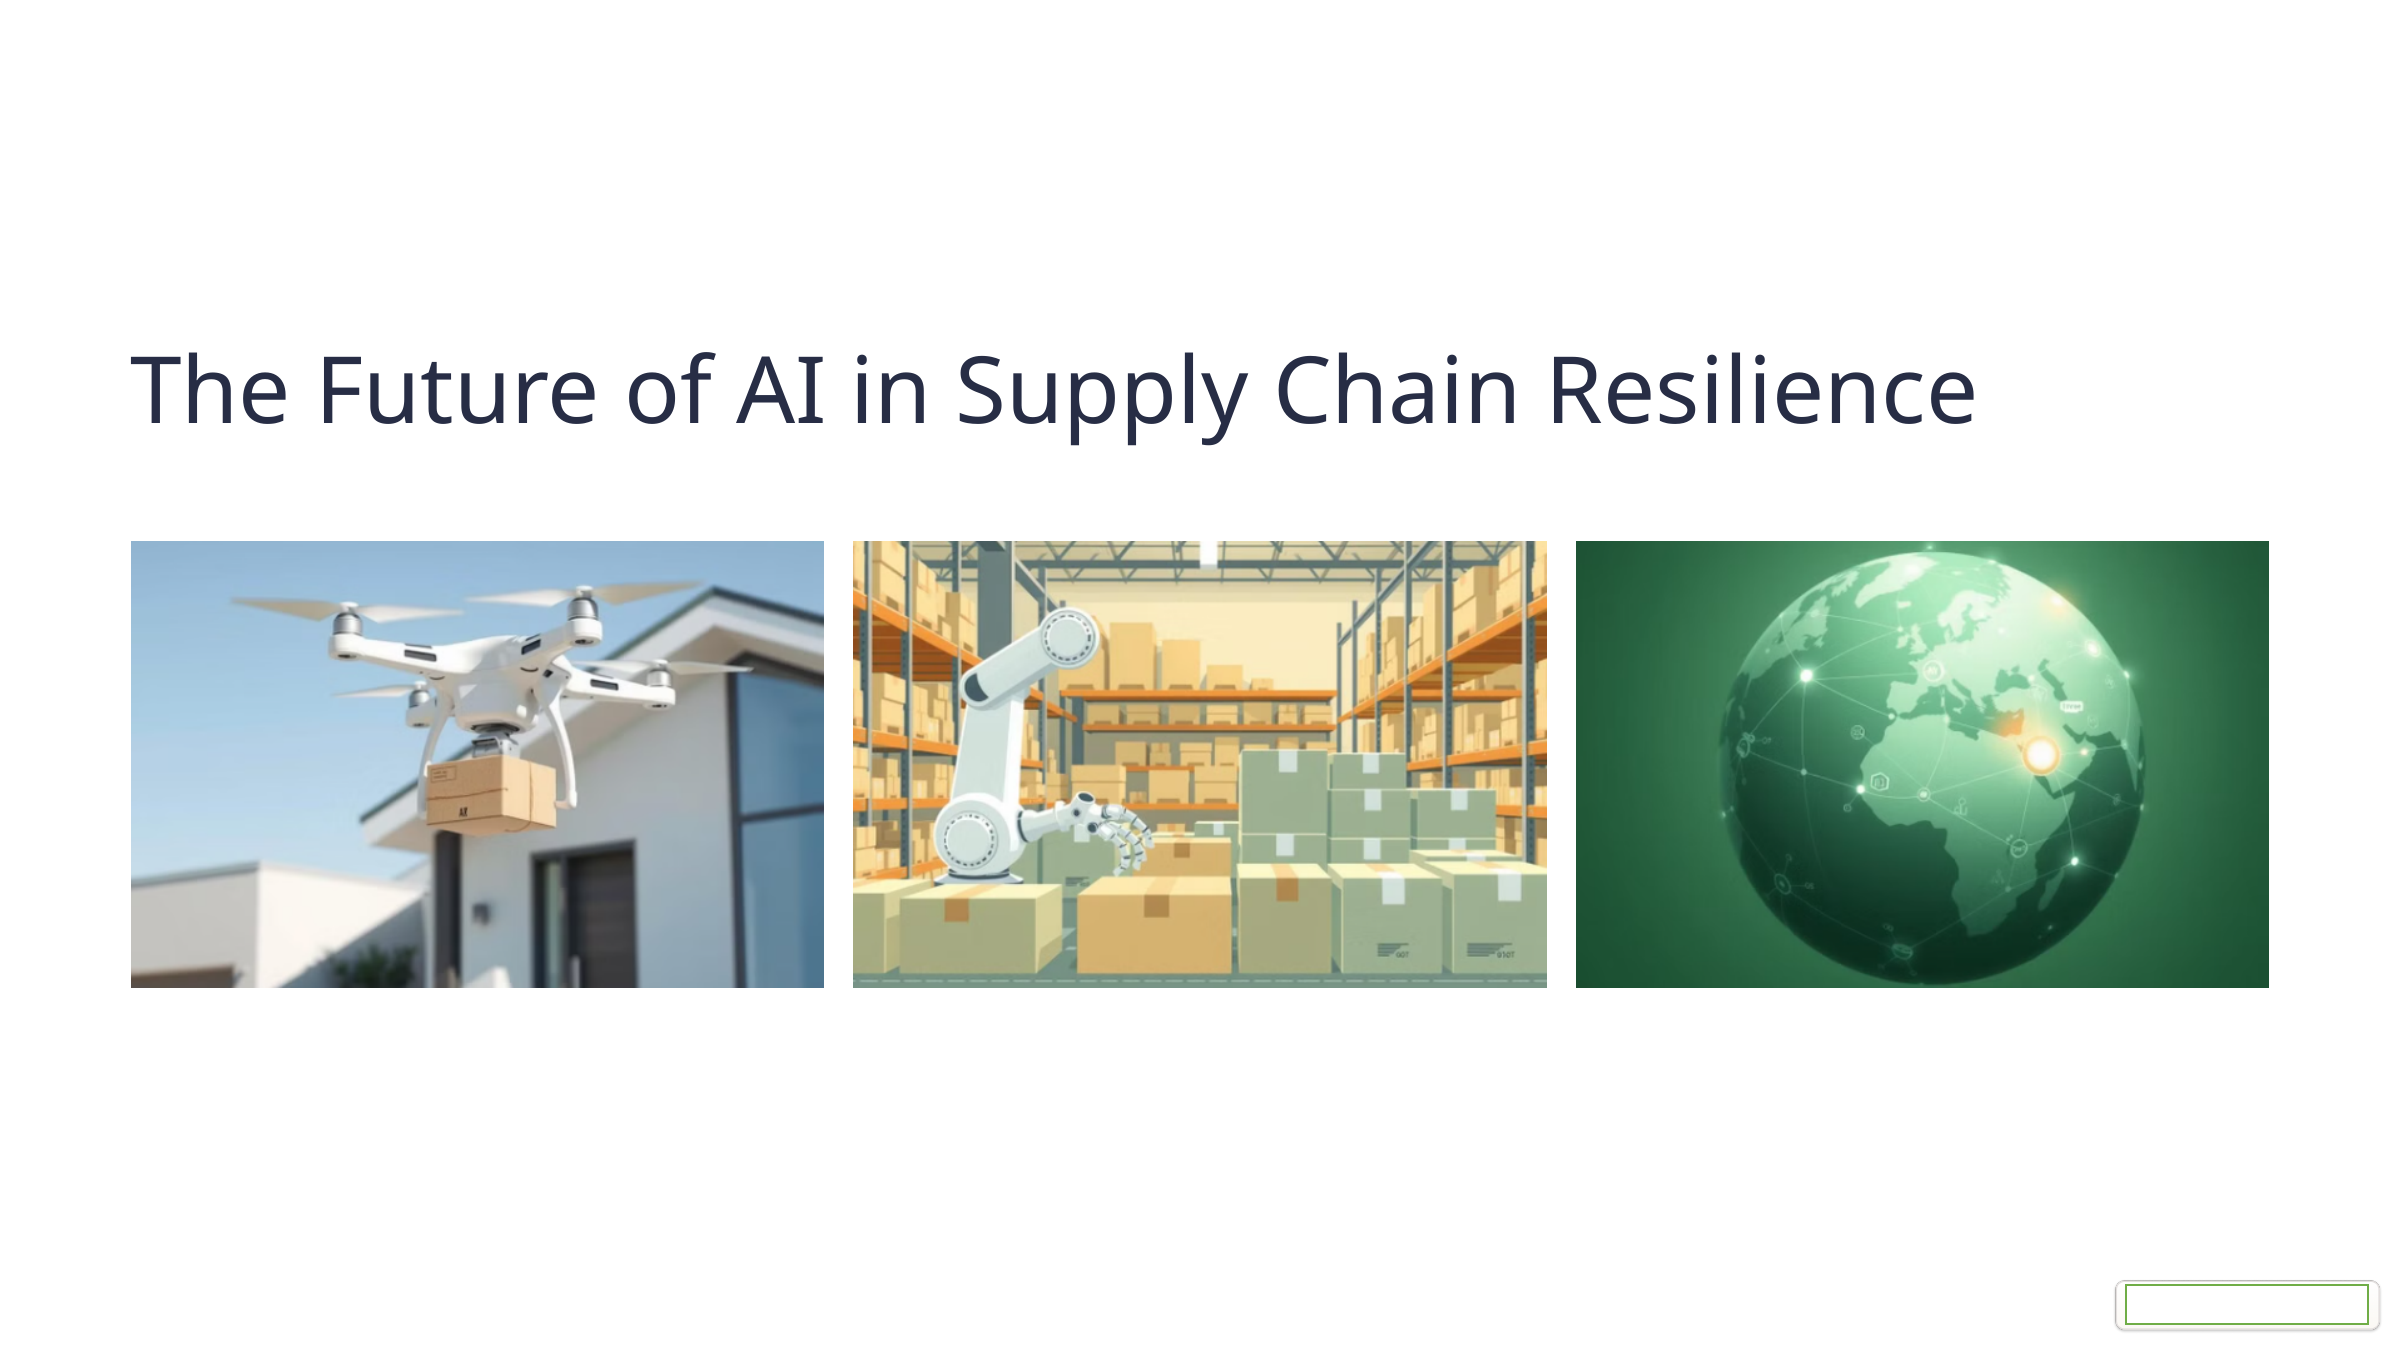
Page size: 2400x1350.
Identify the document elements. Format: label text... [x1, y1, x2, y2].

picture [1576, 541, 2269, 988]
text_box The Future of AI in Supply Chain Resilience [130, 326, 1878, 443]
text_box [2125, 1284, 2369, 1325]
picture [853, 541, 1547, 988]
picture [131, 541, 824, 988]
picture [2106, 1271, 2389, 1339]
